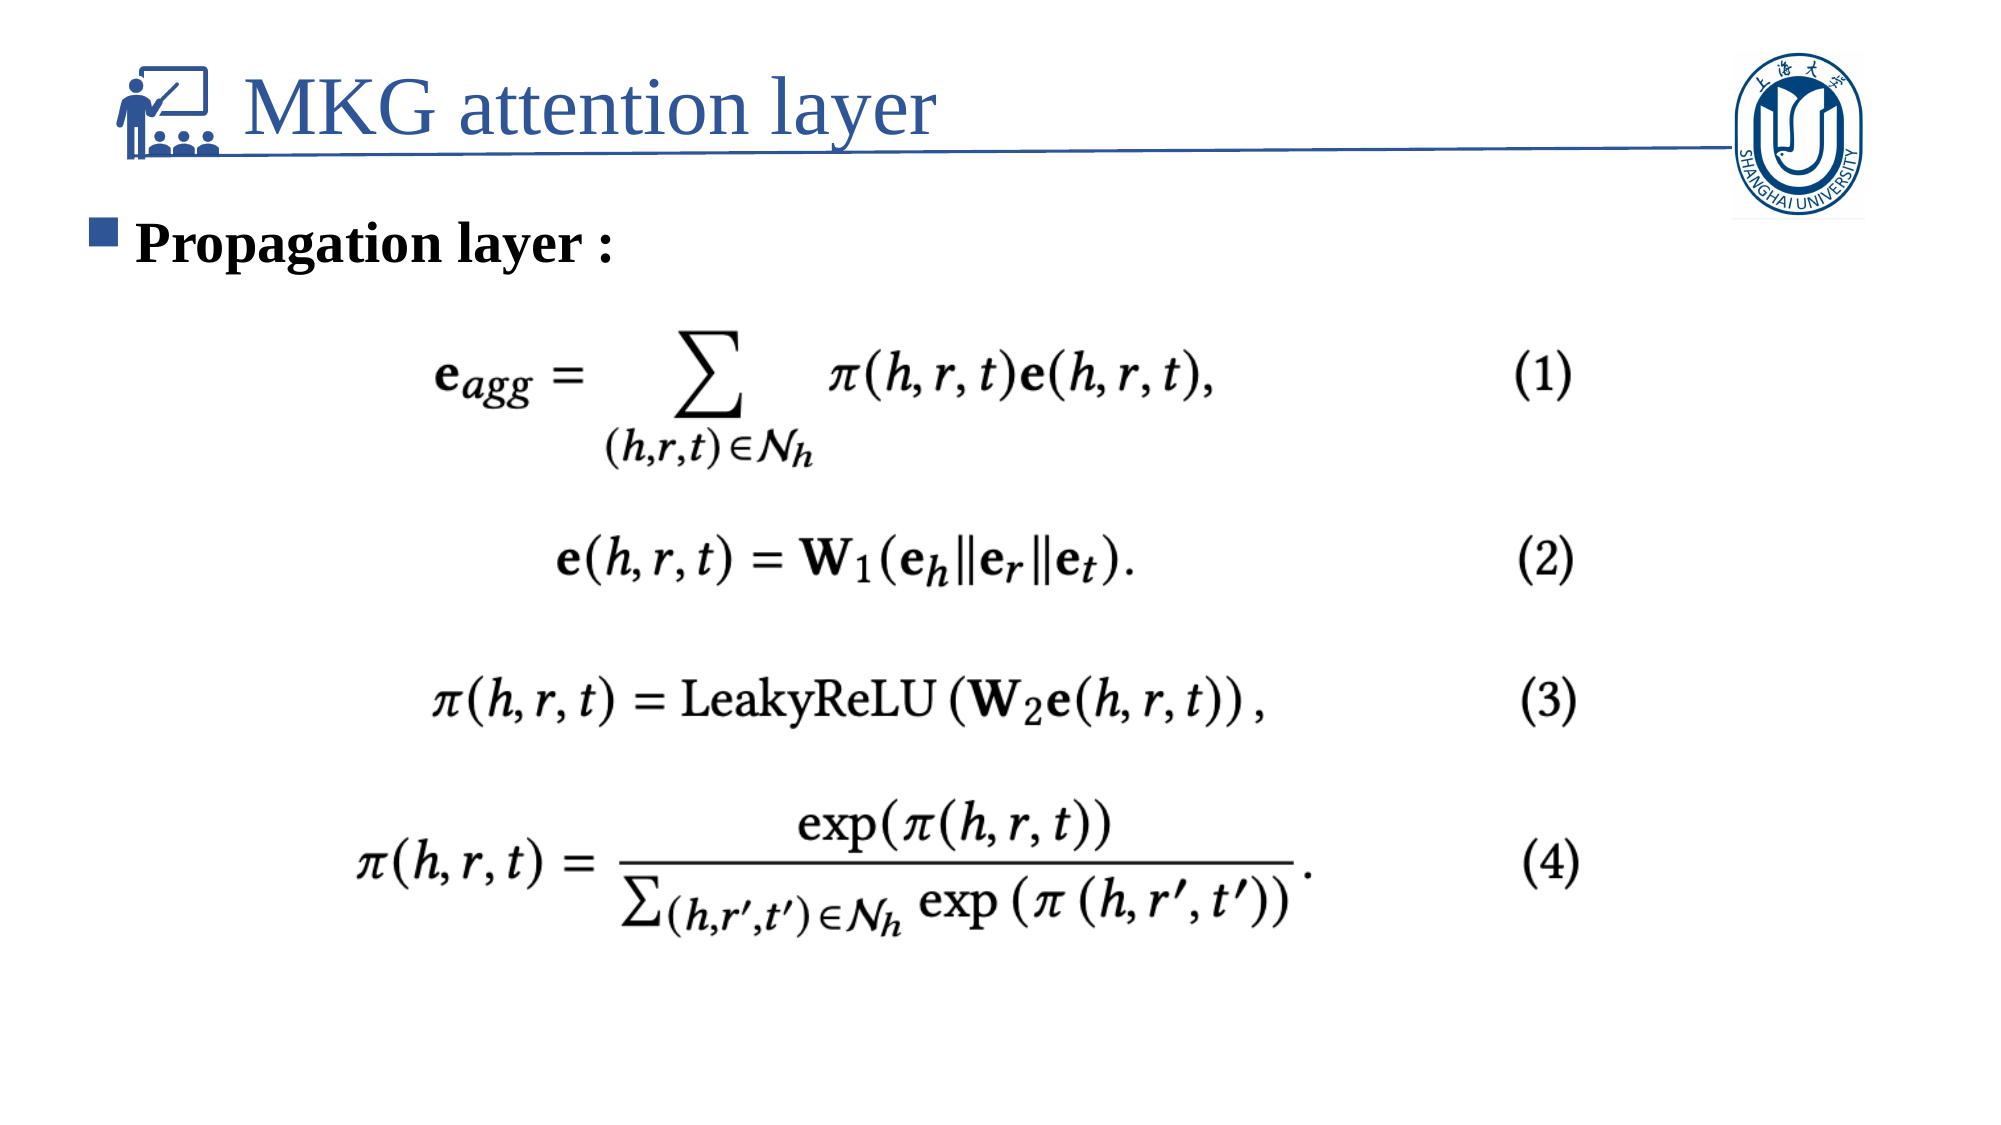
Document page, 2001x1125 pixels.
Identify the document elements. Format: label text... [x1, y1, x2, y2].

list Propagation layer : [70, 161, 1945, 607]
picture [528, 512, 1605, 606]
picture [344, 782, 1601, 955]
picture [110, 54, 226, 161]
picture [420, 656, 1595, 750]
text_box MKG attention layer [229, 43, 1075, 159]
picture [1732, 51, 1865, 161]
picture [417, 312, 1588, 479]
